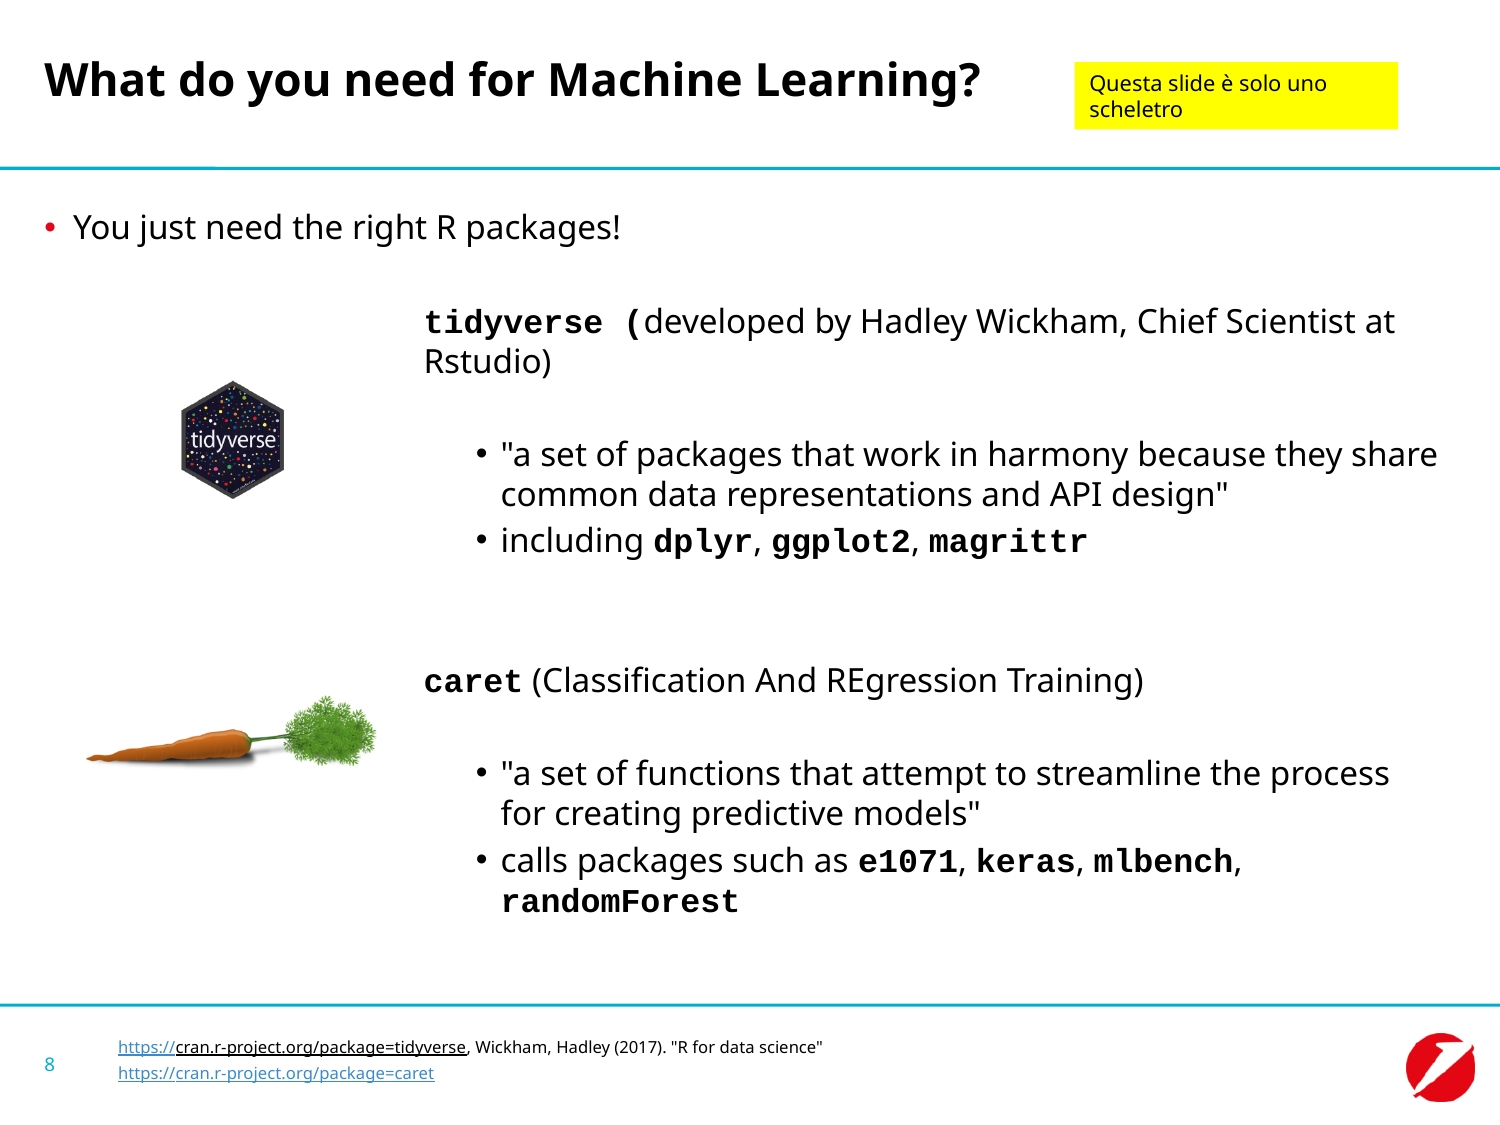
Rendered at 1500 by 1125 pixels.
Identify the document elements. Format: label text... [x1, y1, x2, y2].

slide_number 8 [44, 1036, 89, 1096]
picture [84, 692, 381, 773]
picture [1406, 1033, 1475, 1102]
list You just need the right R packages! tidyverse (developed by Hadley Wickham, Chief Scientist at Rstudio) "a set of packages that work in harmony because they share common data representations and API design" including dplyr, ggplot2, magrittr caret (Classification And REgression Training) "a set of functions that attempt to streamline the process for creating predictive models" calls packages such as e1071, keras, mlbench, randomForest [44, 206, 1445, 975]
text_box Questa slide è solo uno scheletro [1074, 62, 1399, 130]
picture [181, 380, 284, 500]
title What do you need for Machine Learning? [44, 0, 1470, 166]
list https://cran.r-project.org/package=tidyverse, Wickham, Hadley (2017). "R for data science" https://cran.r-project.org/package=caret [118, 1036, 1382, 1096]
